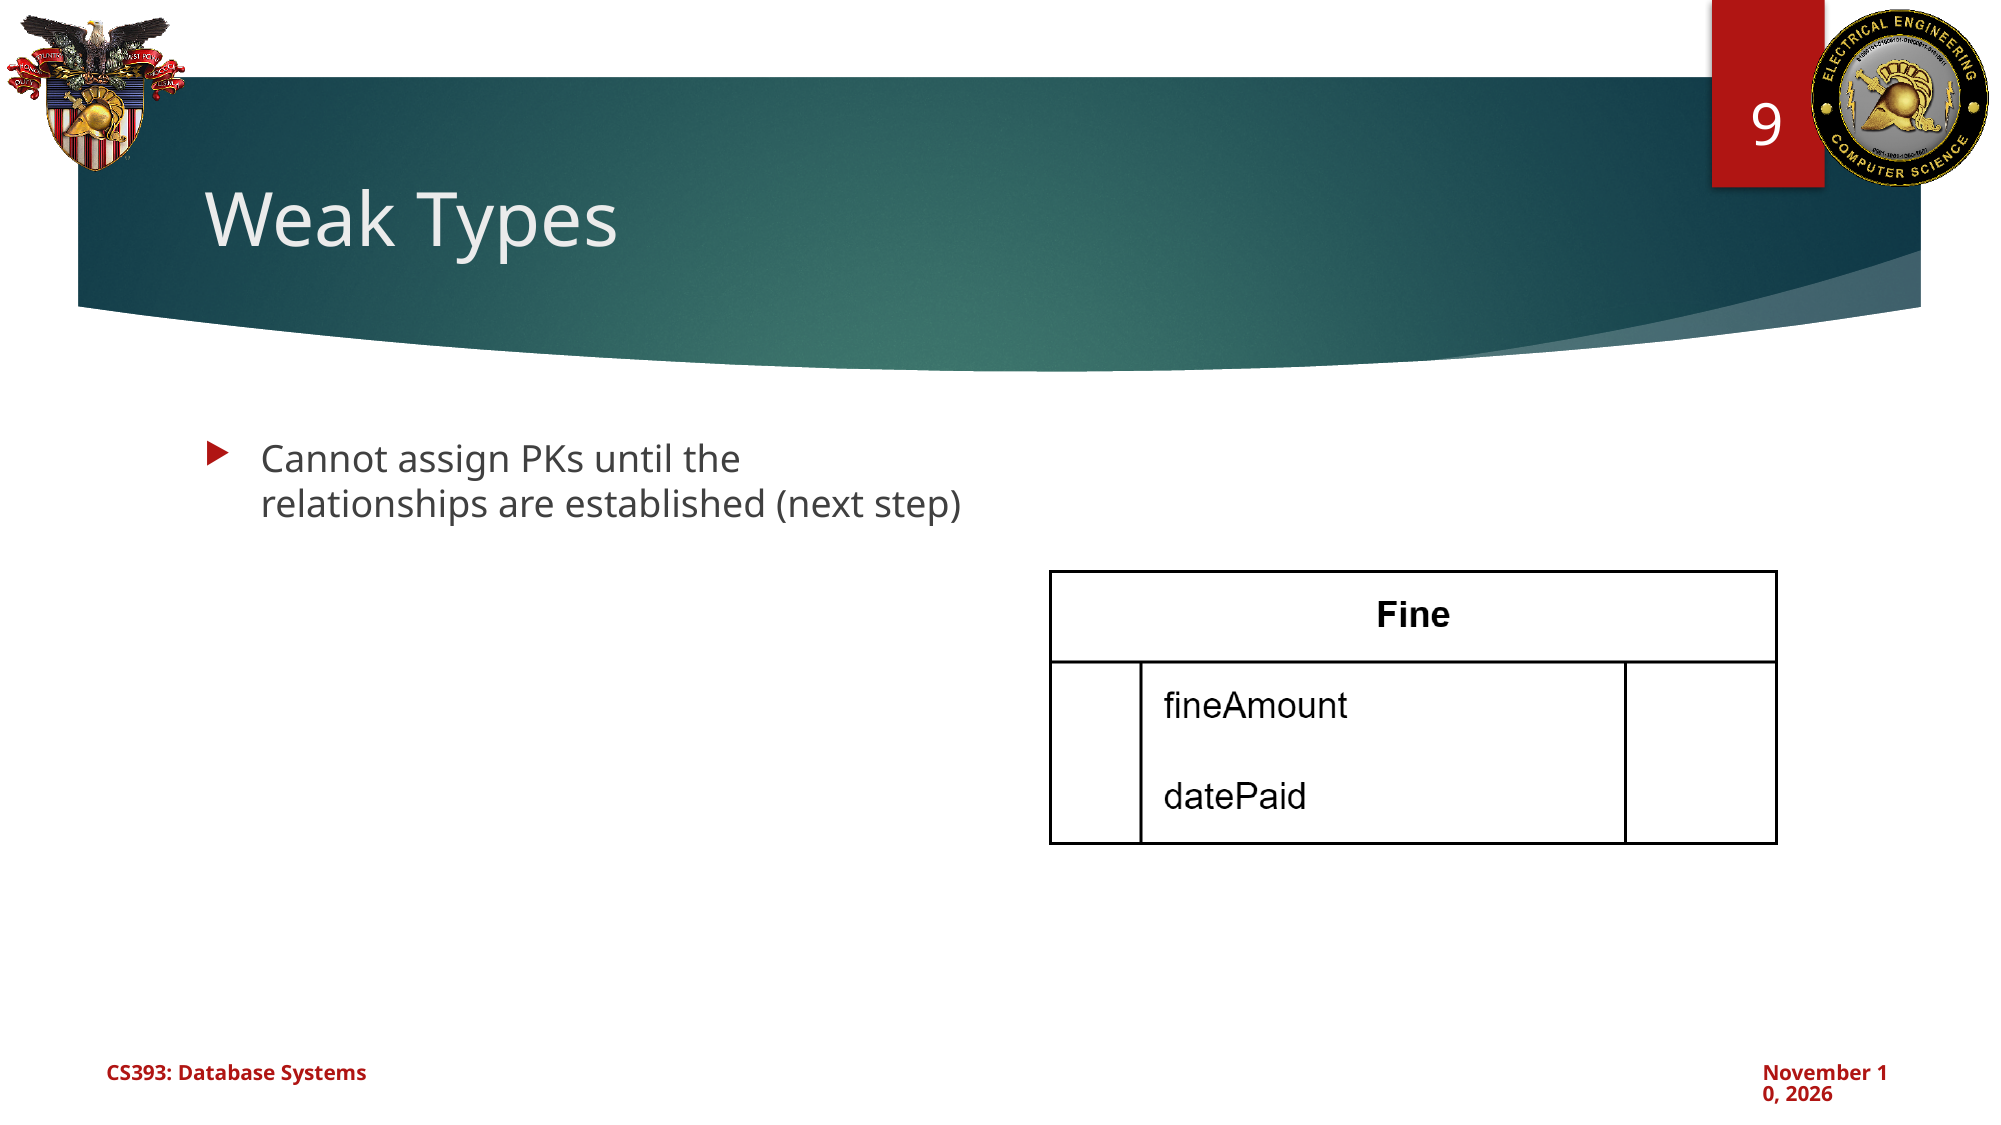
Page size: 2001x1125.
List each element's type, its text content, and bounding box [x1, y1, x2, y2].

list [1018, 539, 1811, 876]
footer CS393: Database Systems [91, 1048, 726, 1100]
picture [1809, 7, 1990, 188]
slide_number 9 [1698, 48, 1836, 175]
title Weak Types [189, 158, 1638, 275]
list Cannot assign PKs until the relationships are established (next step) [189, 427, 982, 988]
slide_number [1747, 1048, 1910, 1099]
picture [7, 3, 185, 184]
